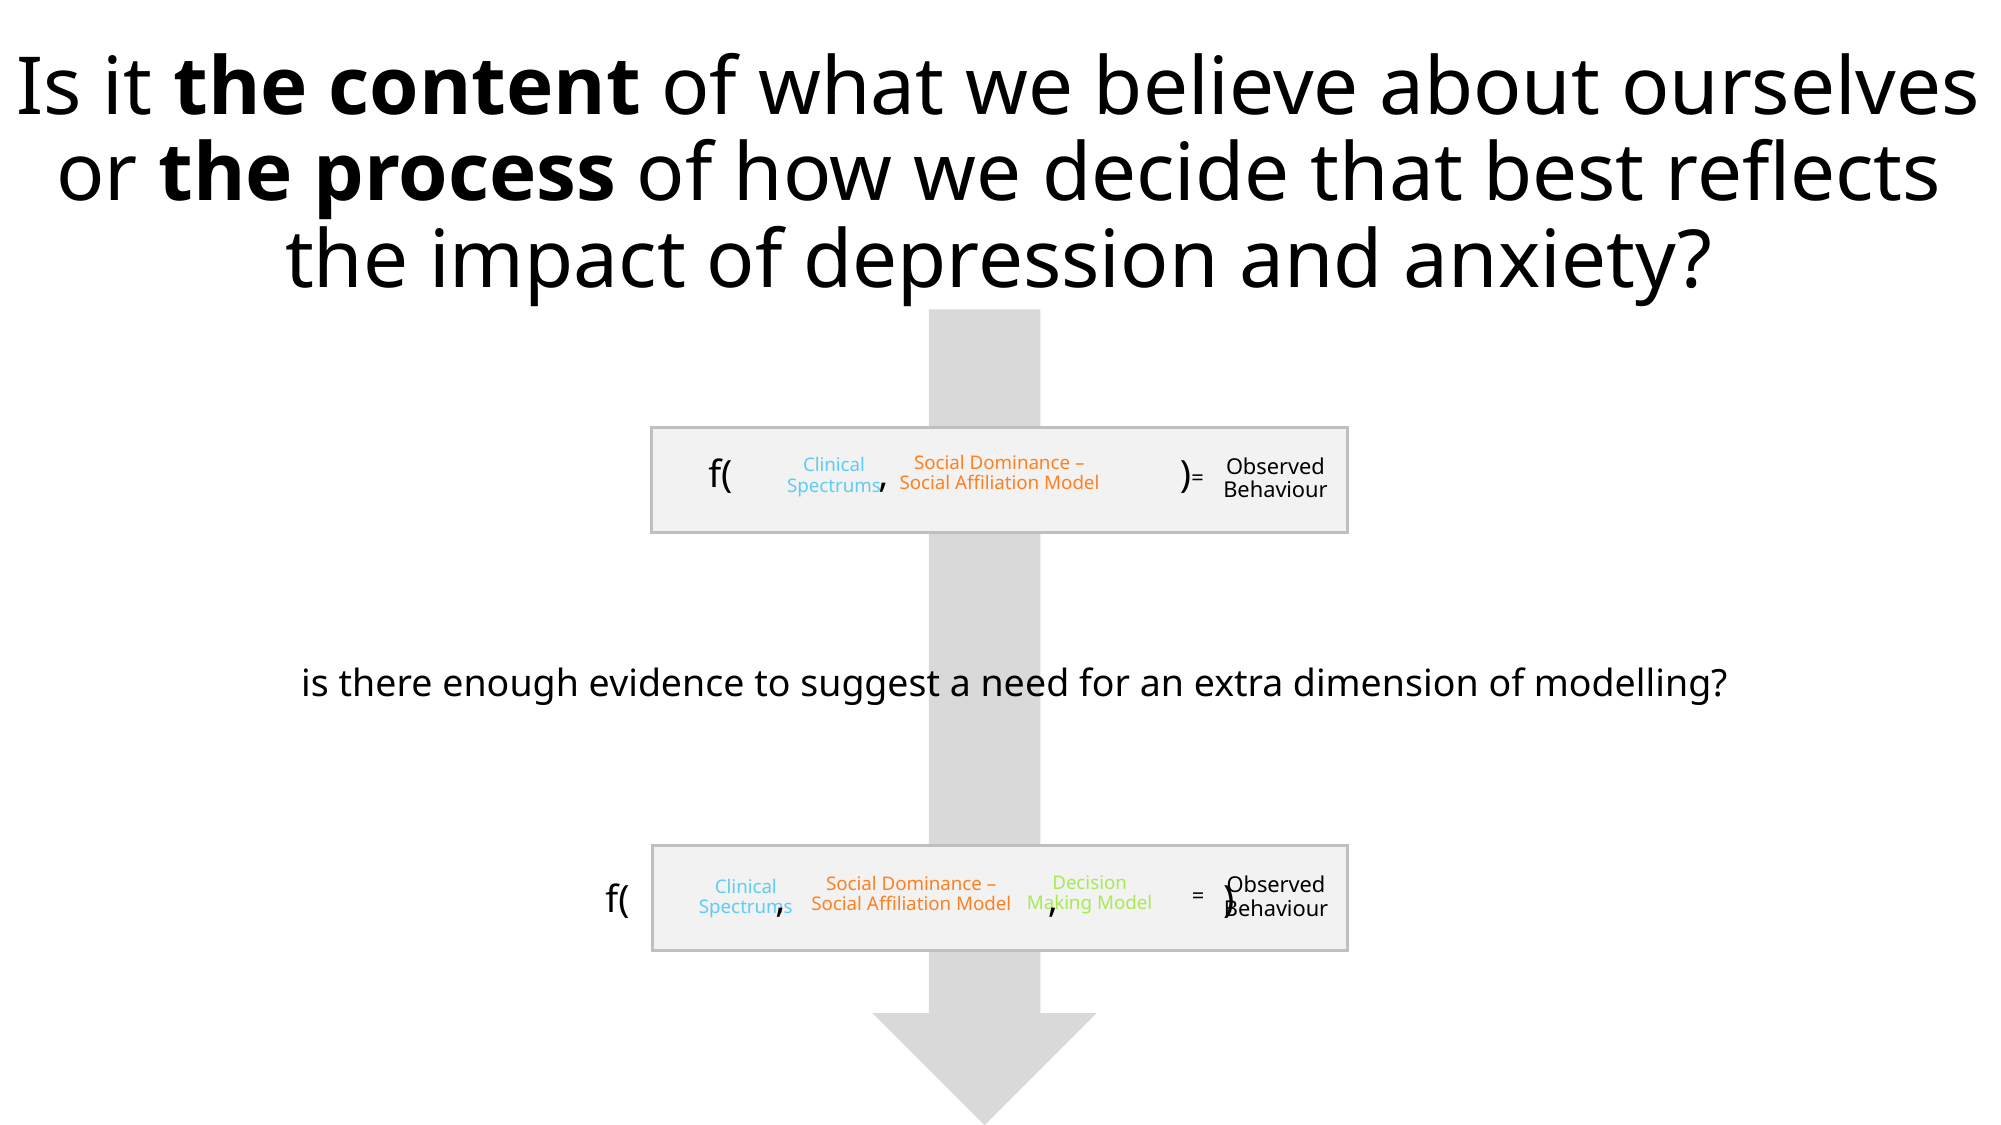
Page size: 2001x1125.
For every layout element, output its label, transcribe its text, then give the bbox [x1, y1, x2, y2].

text_box Social Dominance – Social Affiliation Model [794, 936, 1028, 945]
text_box Decision Making Model [1010, 865, 1169, 873]
text_box f( , , ) [573, 873, 1204, 936]
text_box [928, 350, 1041, 426]
text_box [651, 859, 1349, 952]
text_box [650, 426, 1349, 510]
text_box Is it the content of what we believe about ourselves or the process of how we decide that best reflects the impact of depression and anxiety? [0, 0, 2000, 350]
list Clinical Spectrums [672, 869, 794, 873]
text_box is there enough evidence to suggest a need for an extra dimension of modelling? [184, 510, 1837, 859]
text_box = [1066, 458, 1204, 510]
text_box [872, 952, 1097, 1125]
text_box Observed Behaviour [1204, 448, 1347, 510]
text_box f( , ) [602, 447, 1299, 510]
text_box Social Dominance – Social Affiliation Model [794, 867, 1010, 873]
text_box = [1066, 877, 1330, 941]
text_box Observed Behaviour [1204, 866, 1348, 930]
